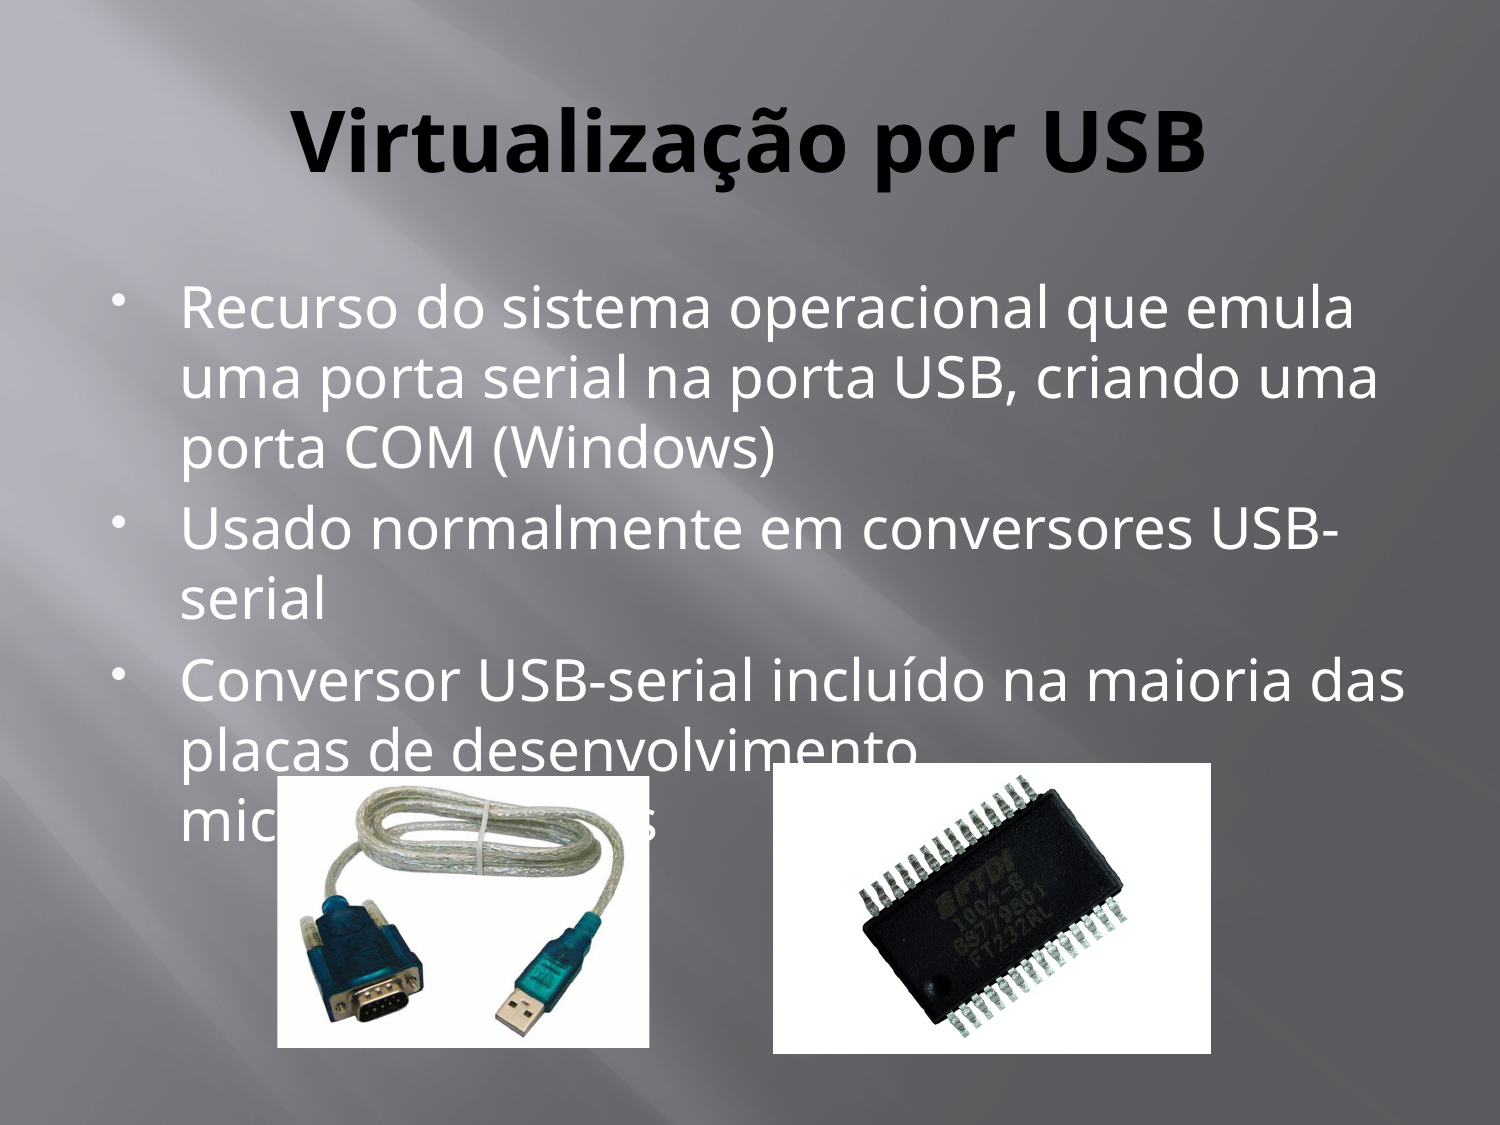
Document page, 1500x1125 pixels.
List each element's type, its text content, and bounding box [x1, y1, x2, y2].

picture [277, 775, 650, 1048]
picture [773, 763, 1211, 1054]
list Recurso do sistema operacional que emula uma porta serial na porta USB, criando uma porta COM (Windows) Usado normalmente em conversores USB-serial Conversor USB-serial incluído na maioria das placas de desenvolvimento microcontroladas [75, 262, 1425, 1035]
title Virtualização por USB [75, 45, 1425, 233]
